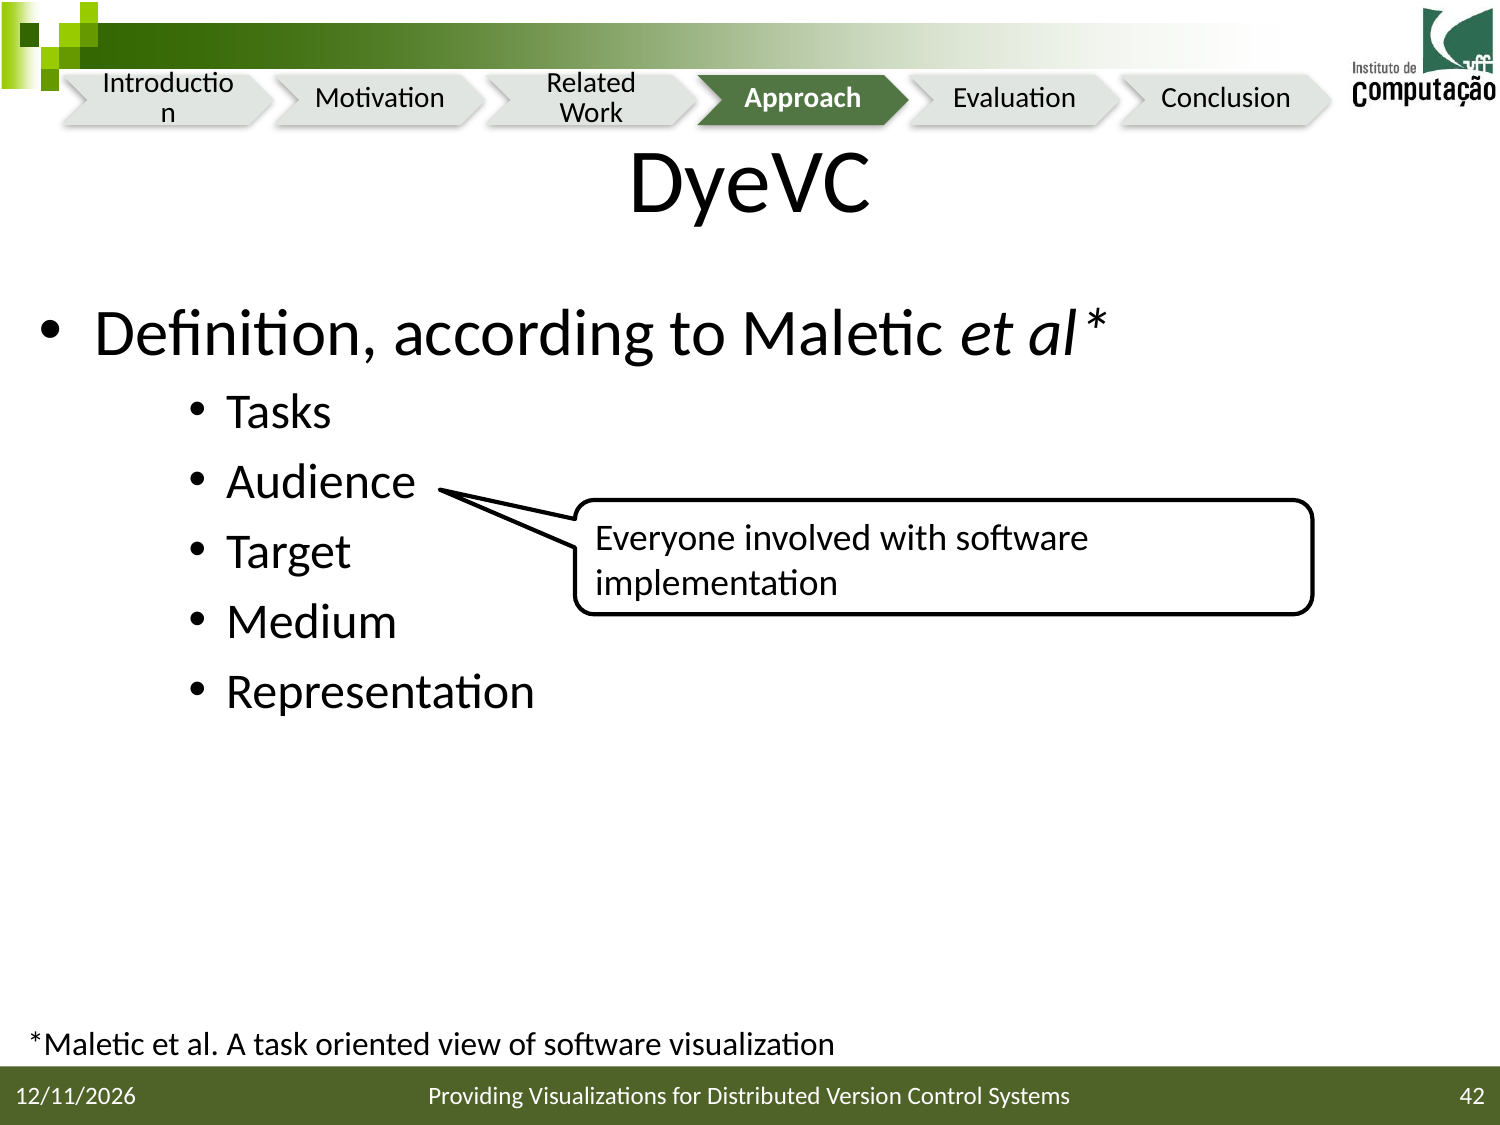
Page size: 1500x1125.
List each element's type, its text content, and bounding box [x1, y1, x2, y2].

text_box Everyone involved with software implementation [437, 487, 1315, 617]
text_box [62, 74, 1333, 126]
list Definition, according to Maletic et al* Tasks Audience Target Medium Representation [23, 281, 1477, 1055]
title DyeVC [23, 82, 1477, 270]
slide_number 42 [1149, 1065, 1500, 1125]
footer Providing Visualizations for Distributed Version Control Systems [362, 1065, 1138, 1125]
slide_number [0, 1065, 350, 1125]
text_box *Maletic et al. A task oriented view of software visualization [12, 1015, 894, 1070]
